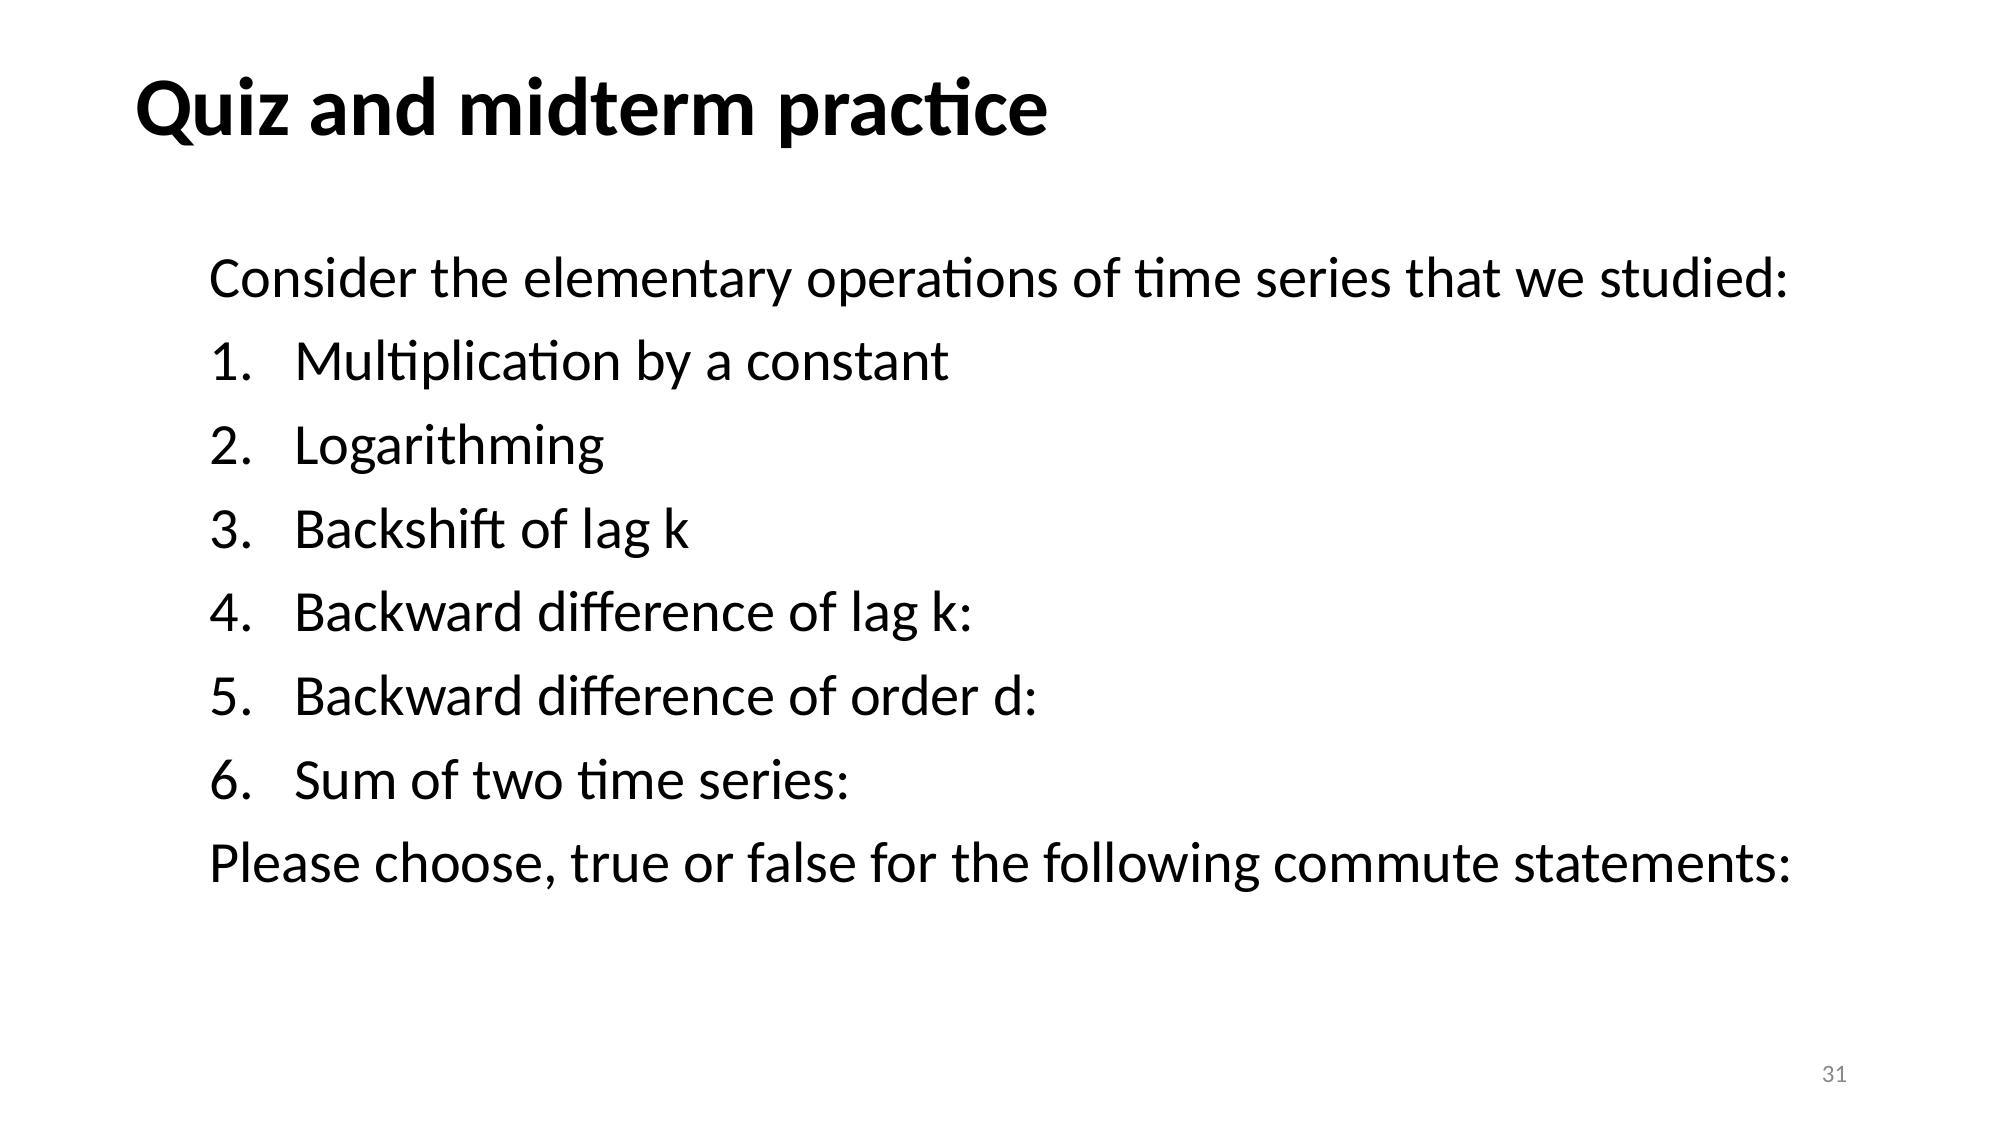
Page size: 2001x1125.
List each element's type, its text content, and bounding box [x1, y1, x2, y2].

slide_number 31 [1412, 1042, 1863, 1103]
title Quiz and midterm practice [120, 0, 1725, 218]
